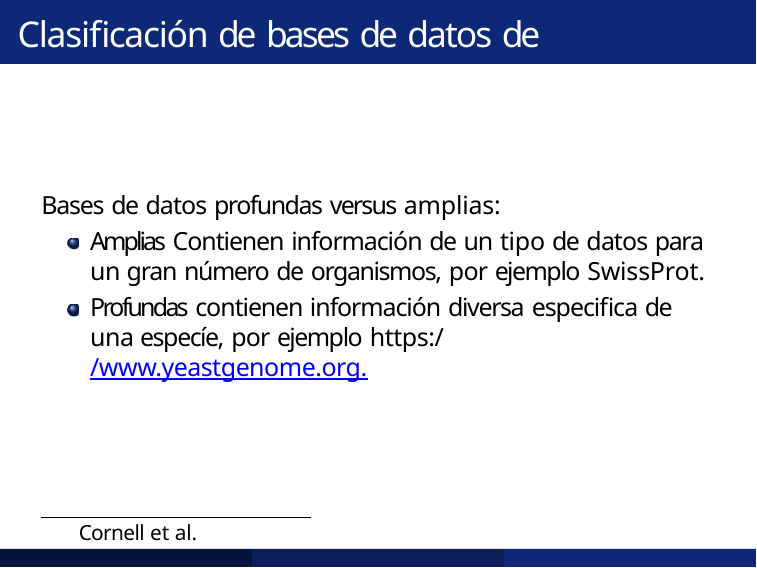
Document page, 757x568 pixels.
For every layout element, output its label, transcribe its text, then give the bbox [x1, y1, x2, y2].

text_box Cornell et al. 2003 [76, 517, 241, 547]
title Clasificación de bases de datos de Biociencias [15, 9, 663, 108]
picture [66, 304, 79, 317]
picture [66, 238, 79, 251]
text_box Bases de datos profundas versus amplias: Amplias Contienen información de un tipo de datos para un gran número de organismos, por ejemplo SwissProt. Profundas contienen información diversa especifica de una especíe, por ejemplo https://www.yeastgenome.org. [39, 180, 710, 386]
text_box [0, 548, 757, 568]
